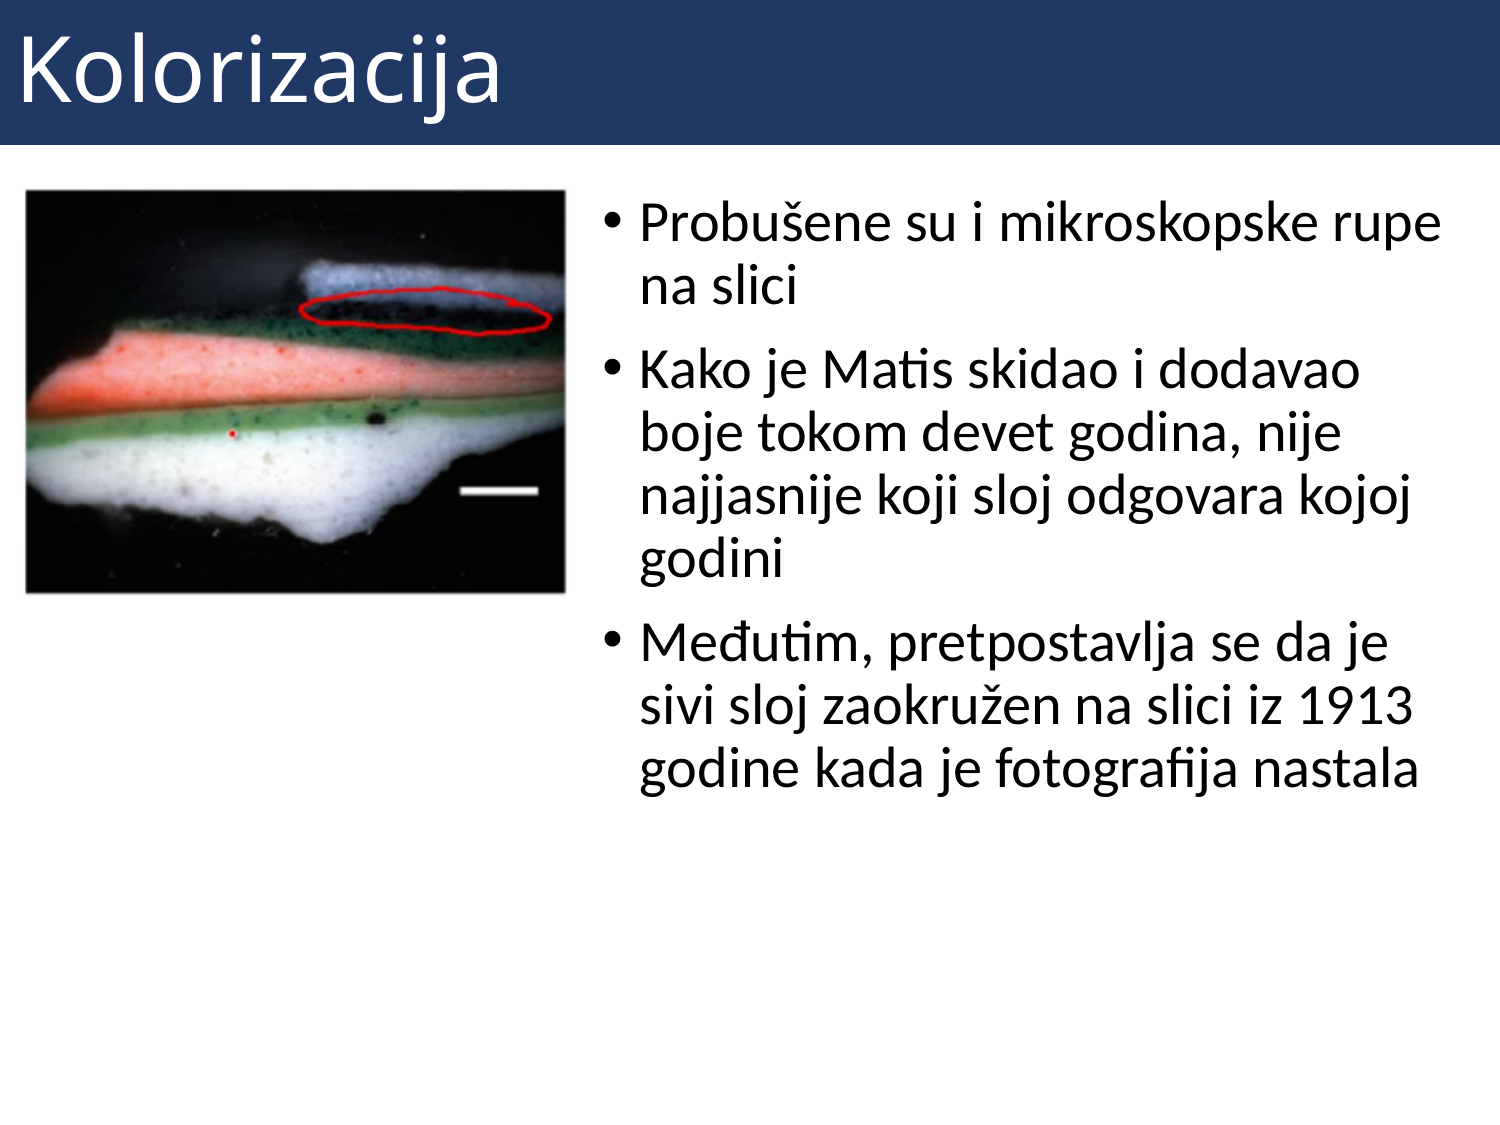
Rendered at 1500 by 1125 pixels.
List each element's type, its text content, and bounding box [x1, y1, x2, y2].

title Kolorizacija [0, 0, 1500, 145]
list Probušene su i mikroskopske rupe na slici Kako je Matis skidao i dodavao boje tokom devet godina, nije najjasnije koji sloj odgovara kojoj godini Međutim, pretpostavlja se da je sivi sloj zaokružen na slici iz 1913 godine kada je fotografija nastala [587, 184, 1479, 1026]
picture [21, 184, 572, 599]
